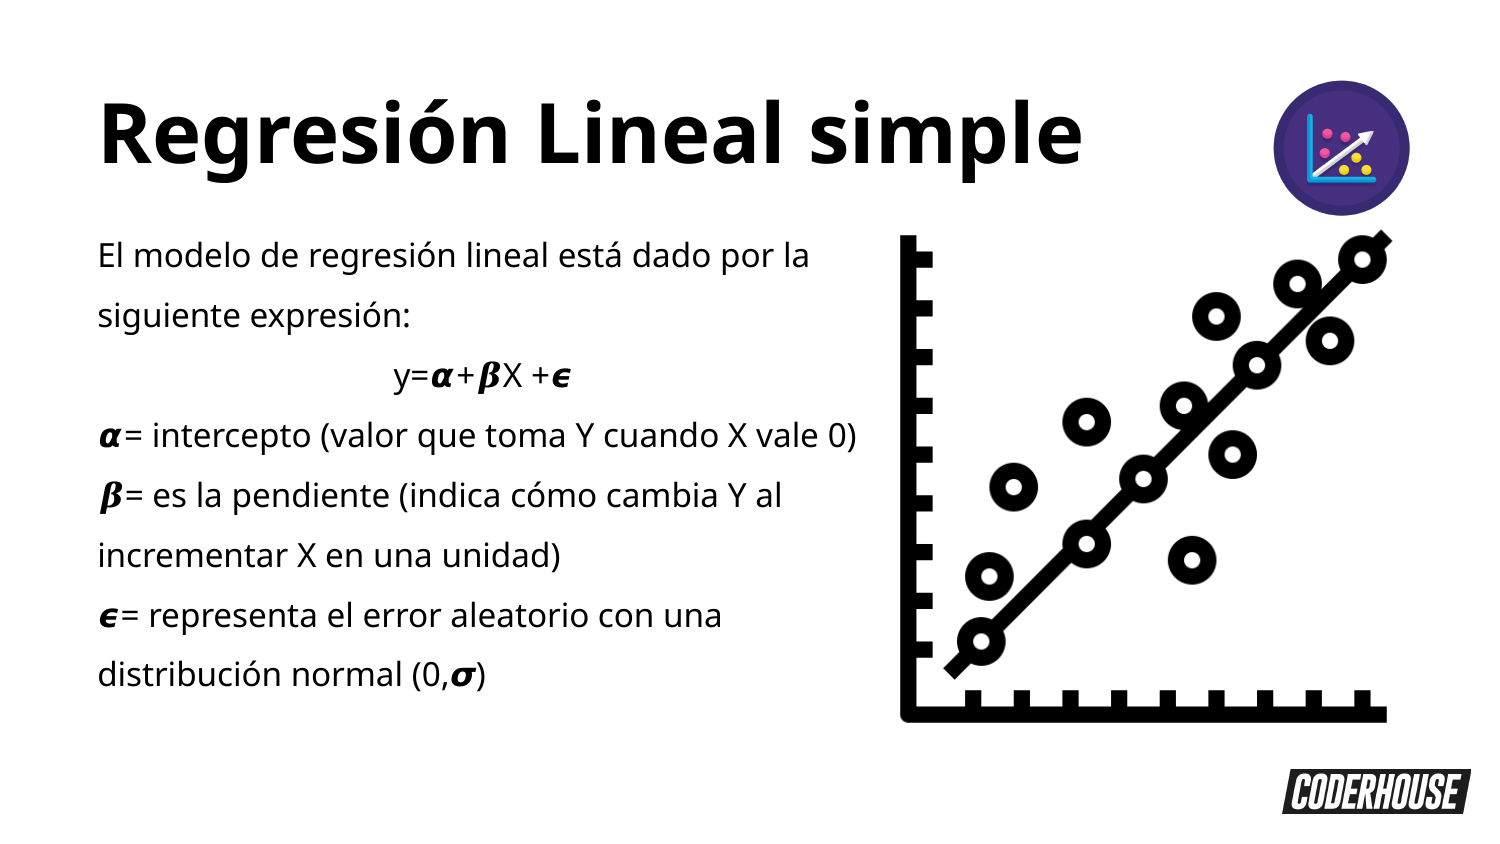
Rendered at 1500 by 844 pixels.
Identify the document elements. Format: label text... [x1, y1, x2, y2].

text_box El modelo de regresión lineal está dado por la siguiente expresión: y=𝞪+𝜷X +𝟄 𝞪= intercepto (valor que toma Y cuando X vale 0) 𝜷= es la pendiente (indica cómo cambia Y al incrementar X en una unidad) 𝟄= representa el error aleatorio con una distribución normal (0,𝞼) [82, 212, 885, 696]
picture [1281, 769, 1471, 814]
text_box Regresión Lineal simple [82, 76, 1268, 197]
picture [884, 76, 1414, 739]
